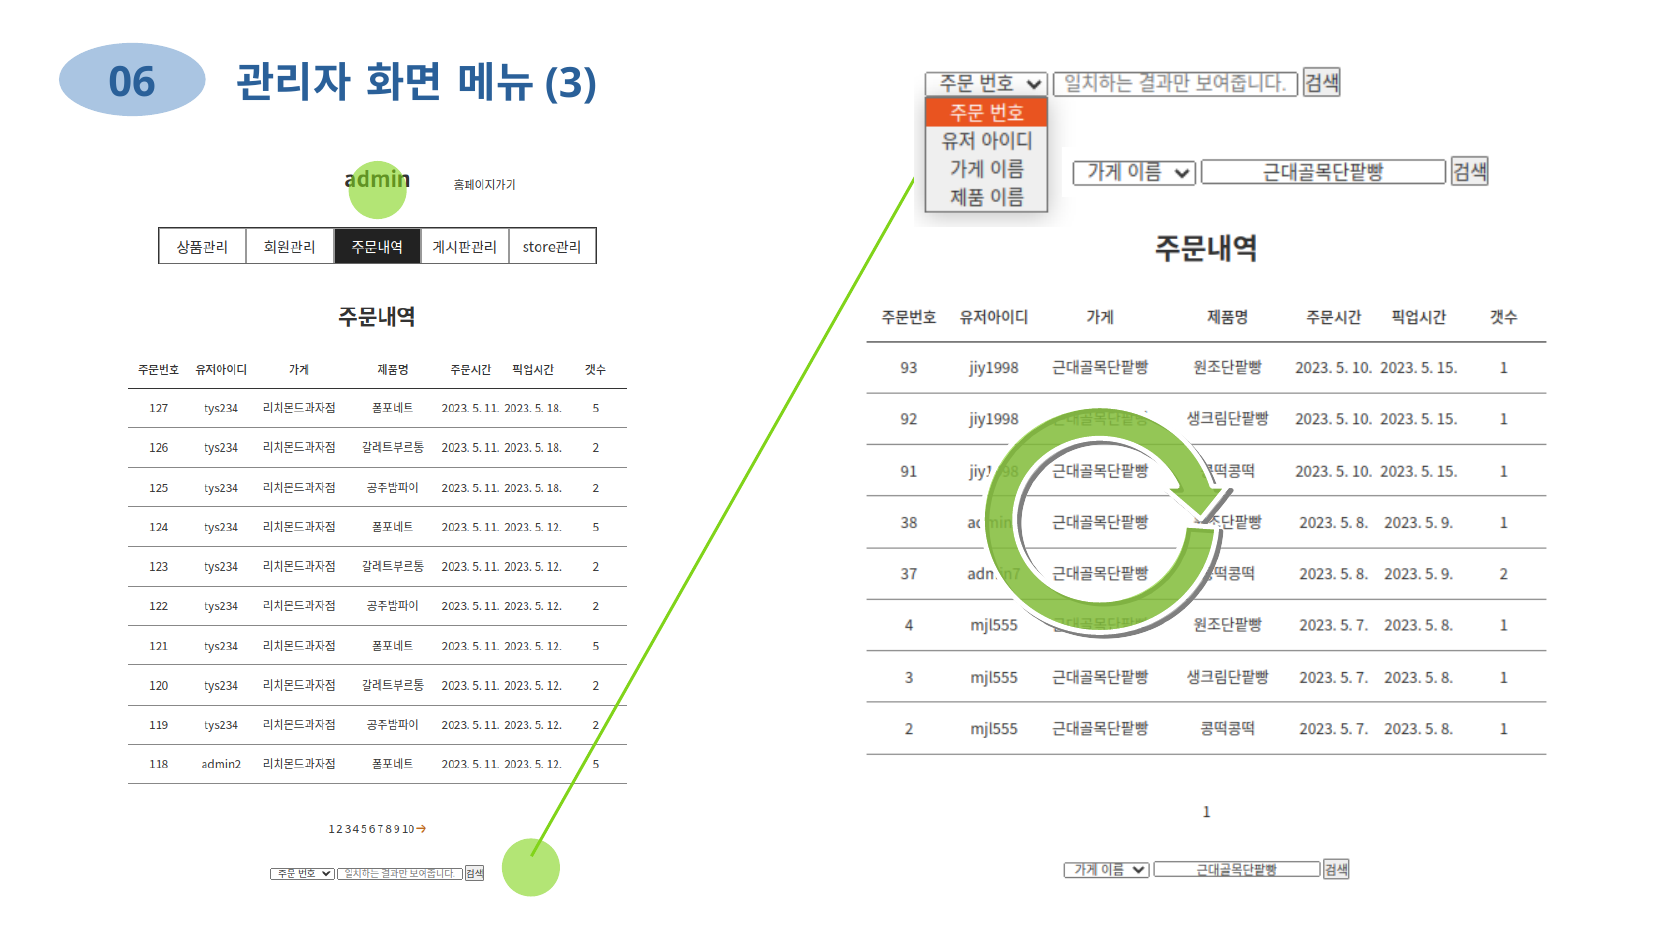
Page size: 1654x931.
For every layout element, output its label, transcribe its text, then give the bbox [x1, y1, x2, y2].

text_box 06 [58, 42, 206, 117]
picture [853, 58, 1565, 900]
text_box 관리자 화면 메뉴(3) [221, 48, 749, 113]
picture [117, 160, 643, 901]
